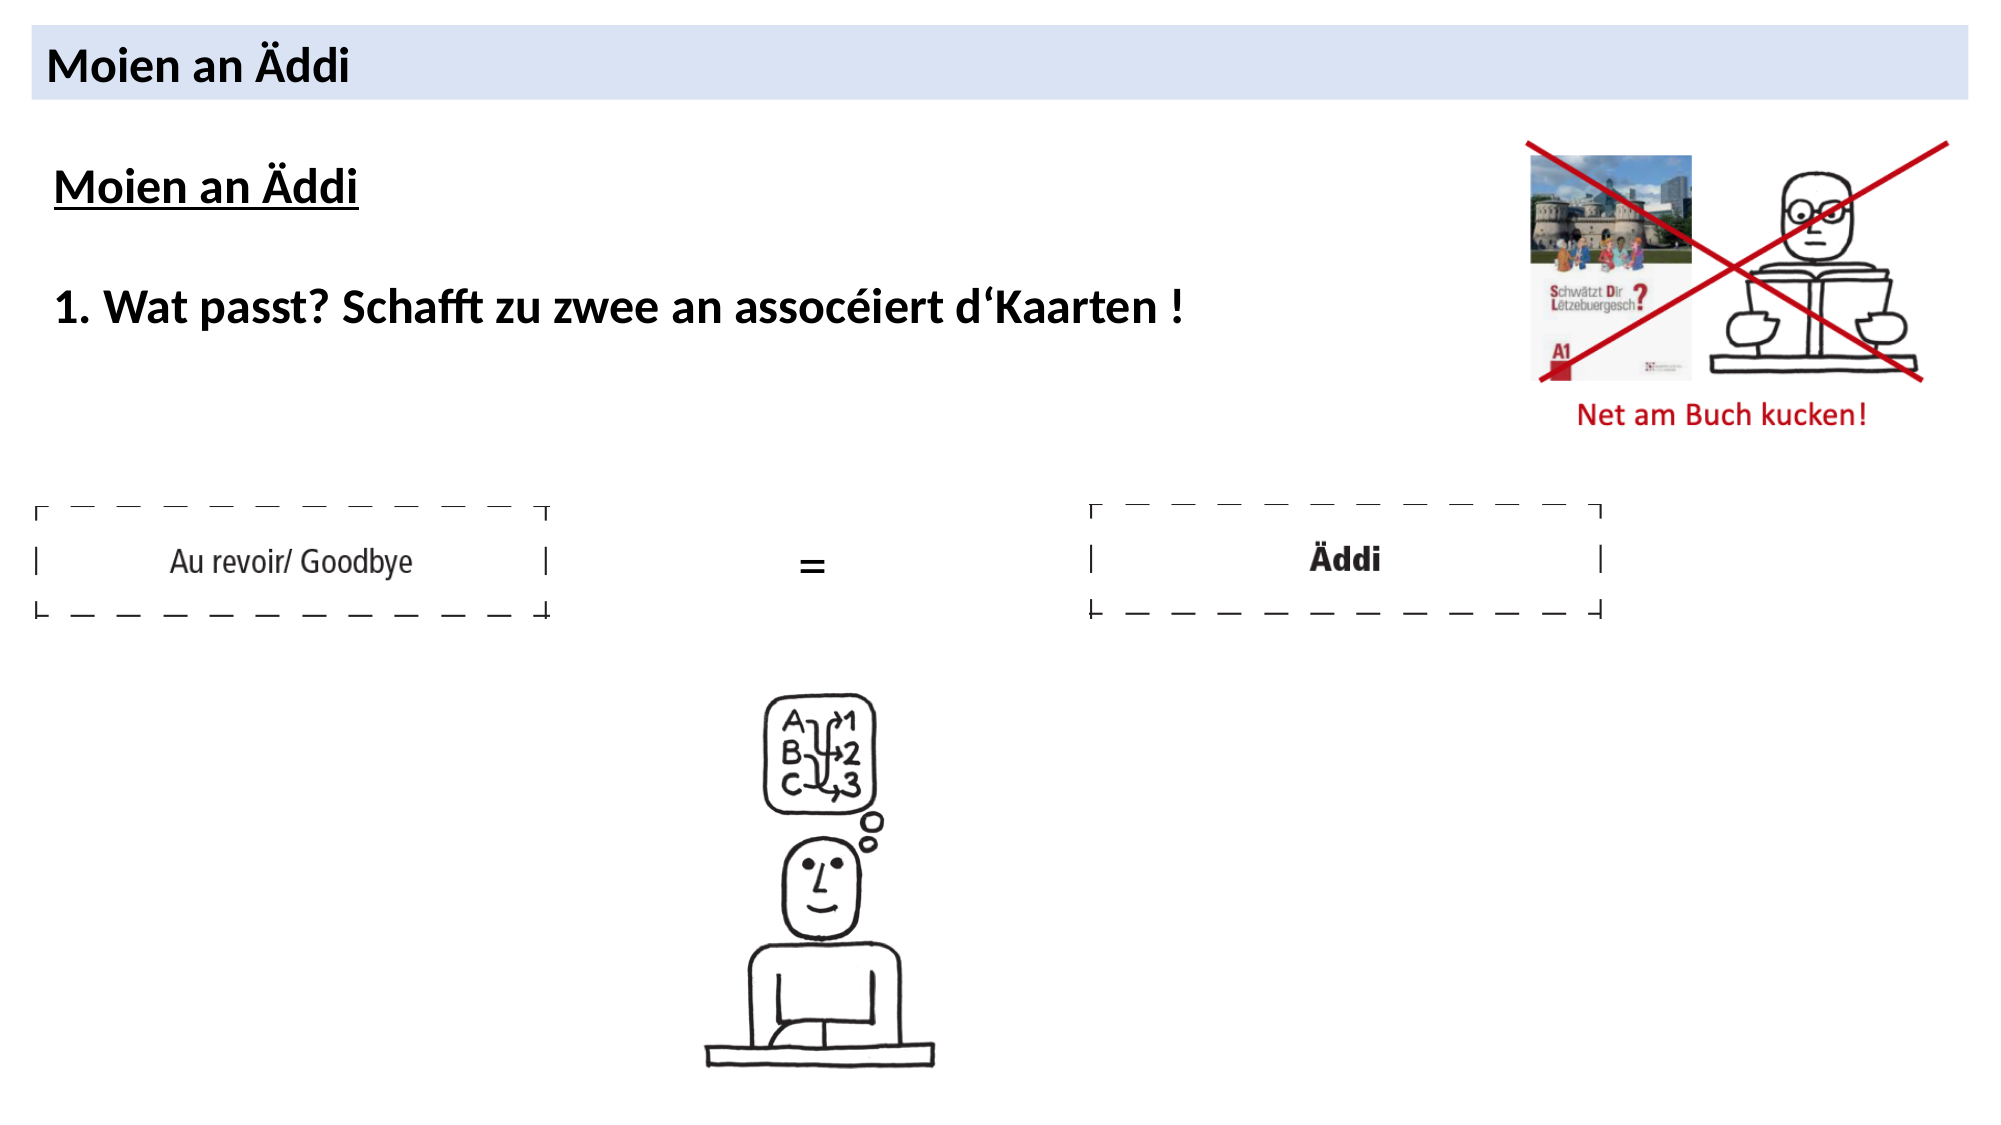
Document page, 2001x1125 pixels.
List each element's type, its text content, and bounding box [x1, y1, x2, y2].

text_box Moien an Äddi [31, 25, 1969, 100]
picture [693, 687, 946, 1075]
text_box Moien an Äddi 1. Wat passt? Schafft zu zwee an assocéiert d‘Kaarten ! [38, 146, 1201, 341]
picture [1089, 504, 1609, 619]
text_box = [783, 519, 856, 605]
picture [1504, 120, 1952, 445]
picture [32, 506, 550, 619]
